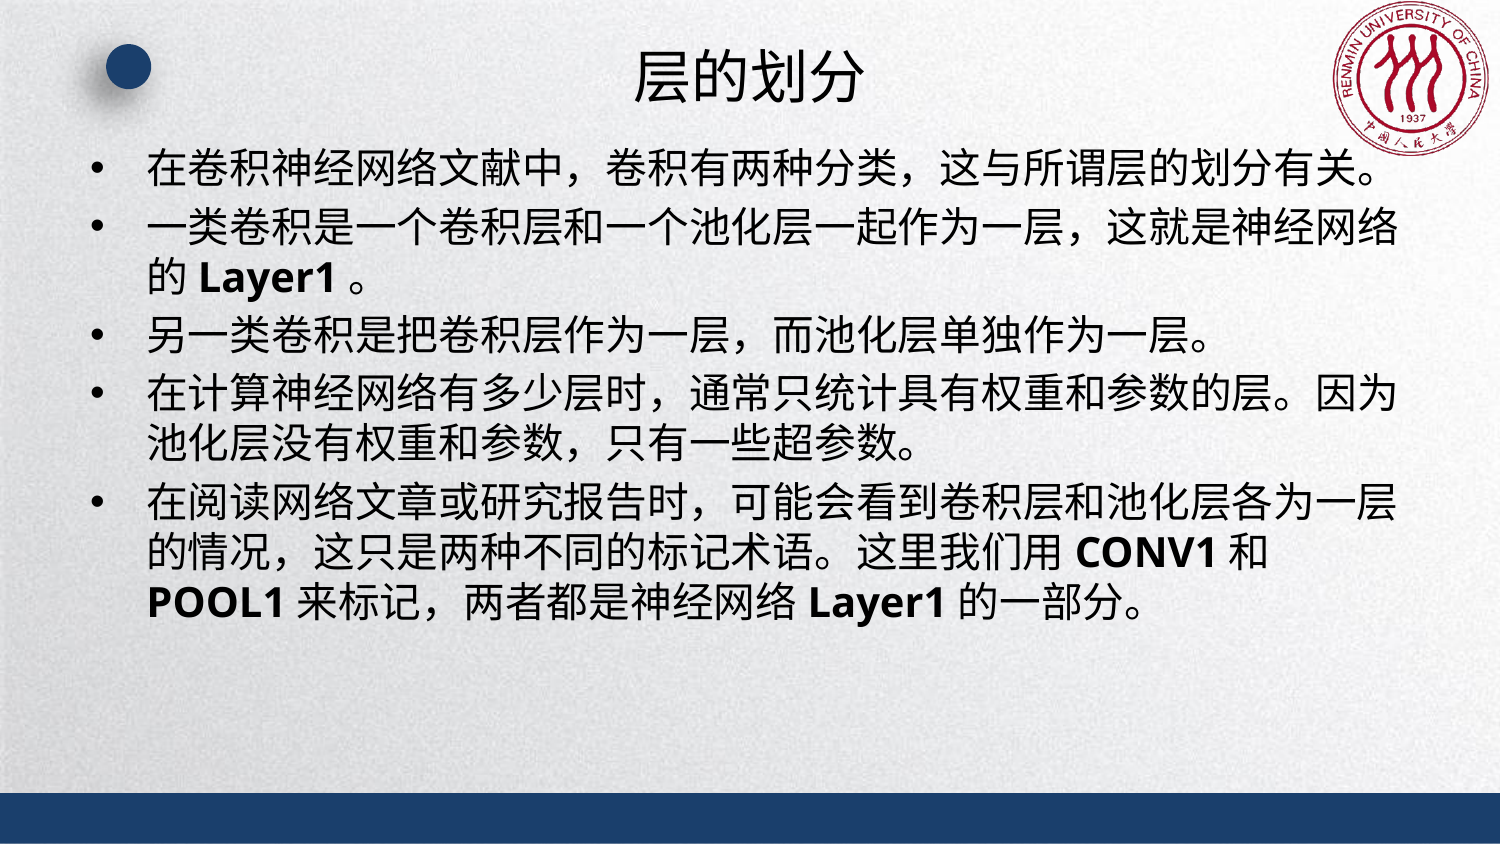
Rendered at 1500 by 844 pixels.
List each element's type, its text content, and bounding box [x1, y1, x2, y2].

title 层的划分 [75, 33, 1425, 116]
picture [0, 0, 1500, 793]
list 在卷积神经网络文献中，卷积有两种分类，这与所谓层的划分有关。 一类卷积是一个卷积层和一个池化层一起作为一层，这就是神经网络的Layer1。 另一类卷积是把卷积层作为一层，而池化层单独作为一层。 在计算神经网络有多少层时，通常只统计具有权重和参数的层。因为池化层没有权重和参数，只有一些超参数。 在阅读网络文章或研究报告时，可能会看到卷积层和池化层各为一层的情况，这只是两种不同的标记术语。这里我们用CONV1和POOL1来标记，两者都是神经网络Layer1的一部分。 [75, 134, 1425, 781]
